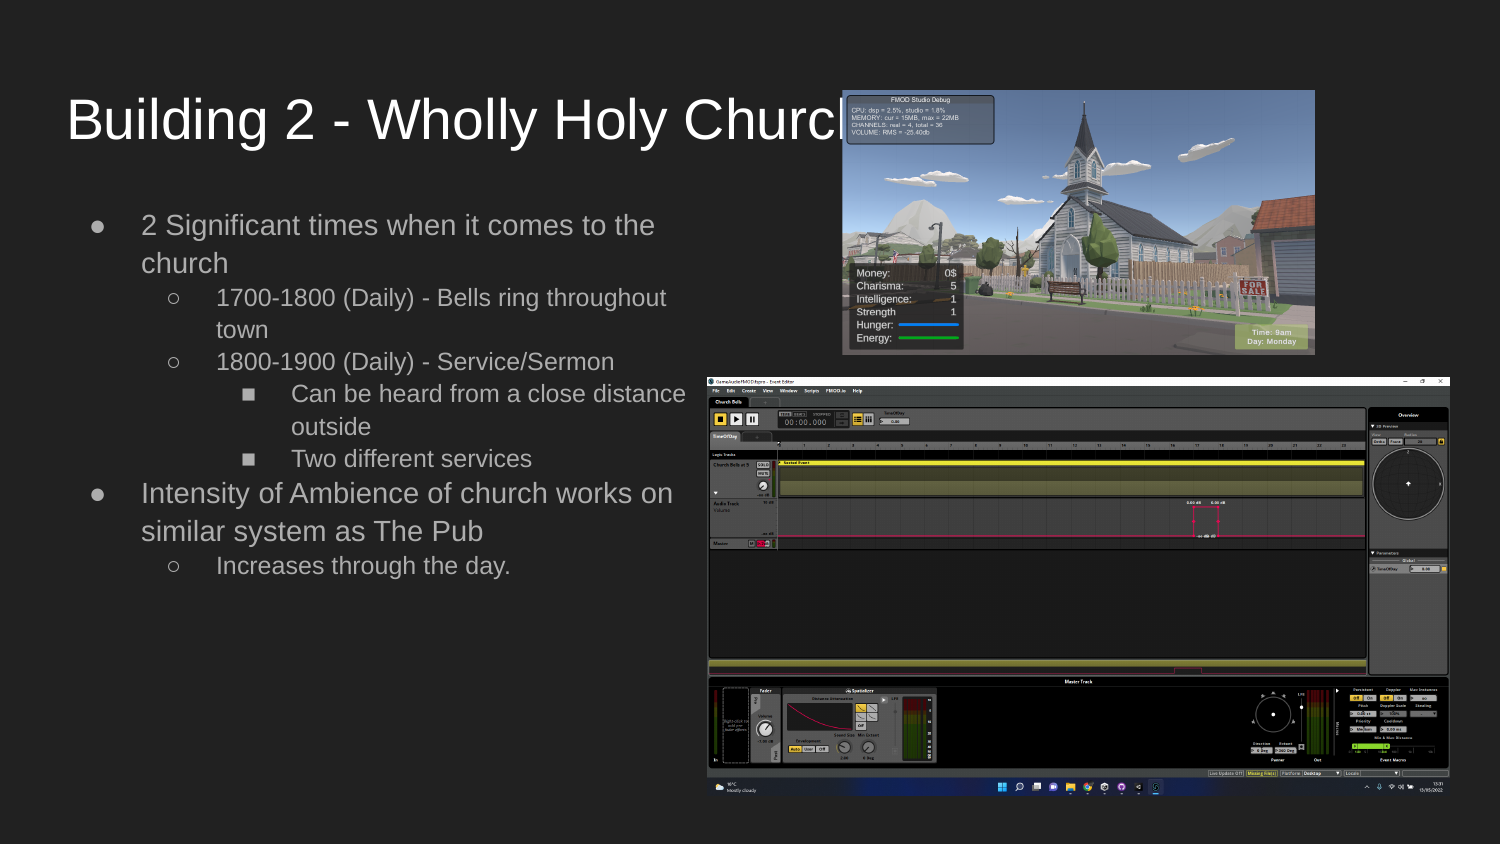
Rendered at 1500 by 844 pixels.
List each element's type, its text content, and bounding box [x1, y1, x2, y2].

list 2 Significant times when it comes to the church 1700-1800 (Daily) - Bells ring throughout town 1800-1900 (Daily) - Service/Sermon Can be heard from a close distance outside Two different services Intensity of Ambience of church works on similar system as The Pub Increases through the day. [51, 189, 708, 750]
picture [842, 90, 1316, 355]
picture [707, 377, 1451, 796]
title Building 2 - Wholly Holy Church [51, 72, 1449, 167]
